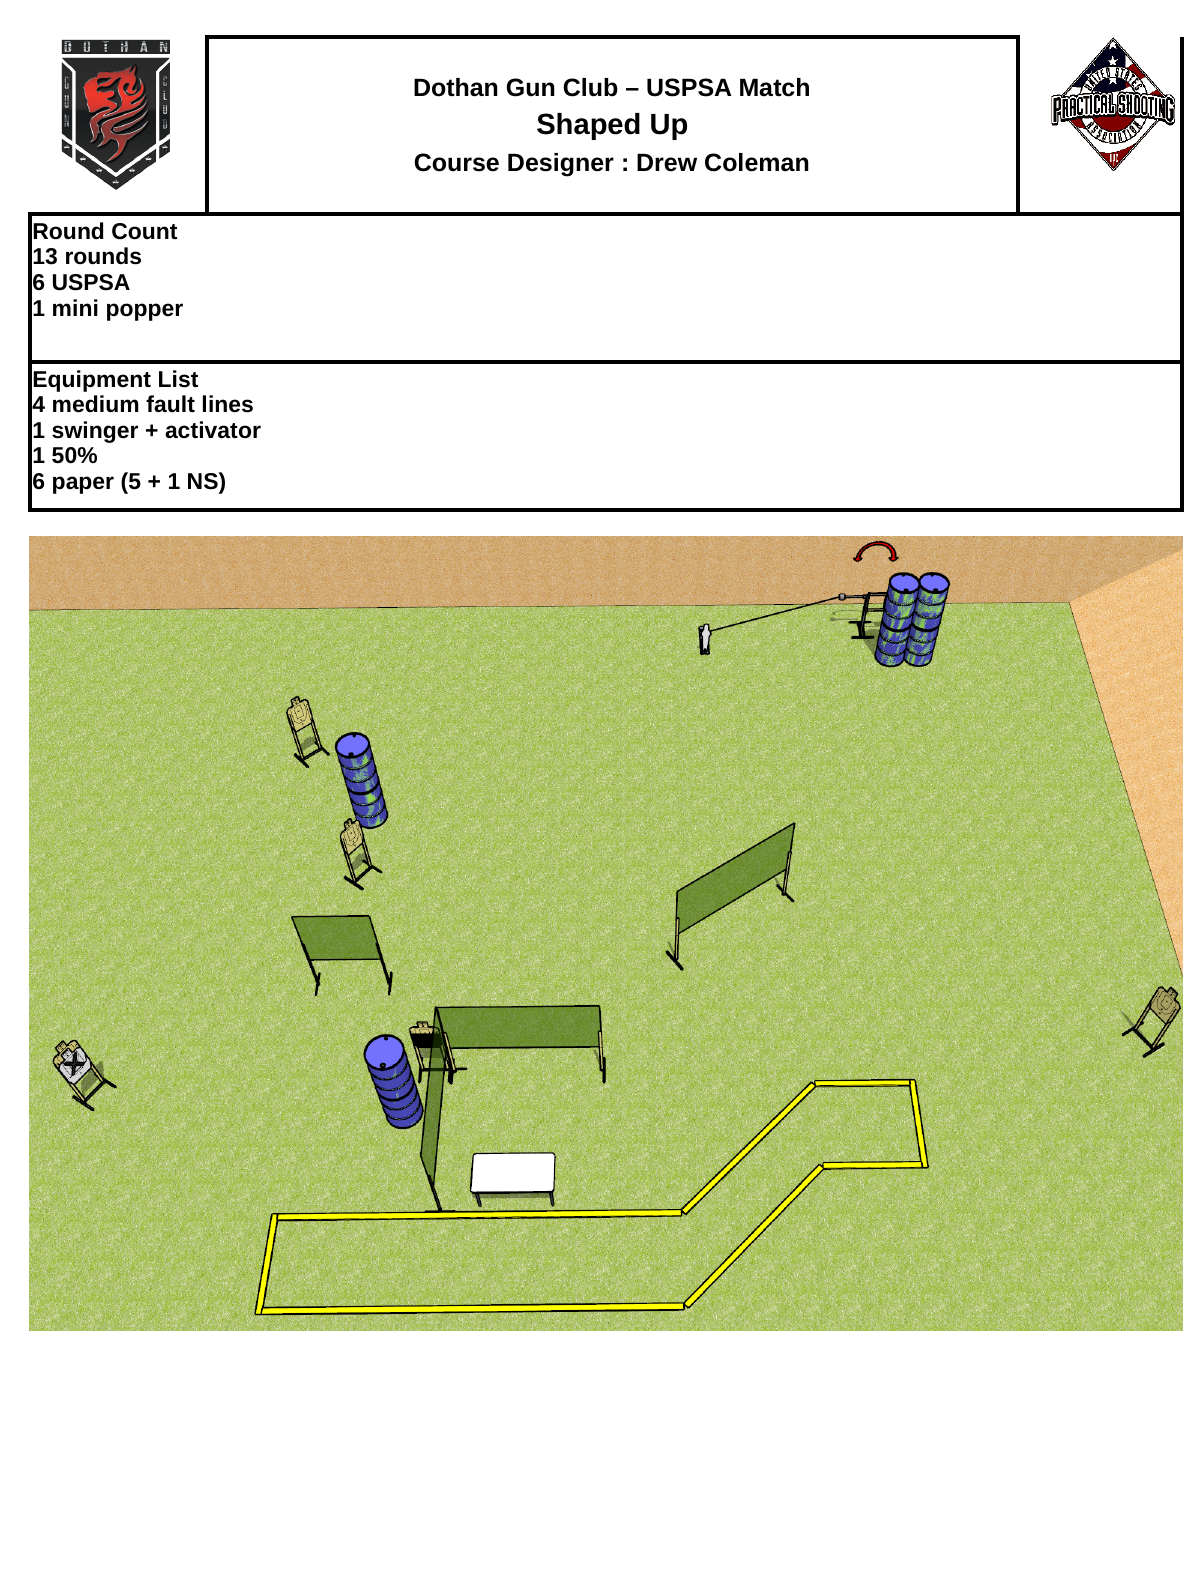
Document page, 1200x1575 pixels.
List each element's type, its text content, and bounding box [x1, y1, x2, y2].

table_cell Equipment List 4 medium fault lines 1 swinger + activator 1 50% 6 paper (5 + 1 NS) [32, 364, 1180, 508]
table_header [30, 37, 205, 212]
table_cell Round Count 13 rounds 6 USPSA 1 mini popper [32, 216, 1180, 360]
picture [58, 36, 173, 193]
table_header Dothan Gun Club – USPSA Match Shaped Up Course Designer : Drew Coleman [209, 39, 1016, 212]
table_header [1020, 37, 1180, 212]
picture [29, 536, 1183, 1331]
picture [1044, 36, 1183, 175]
